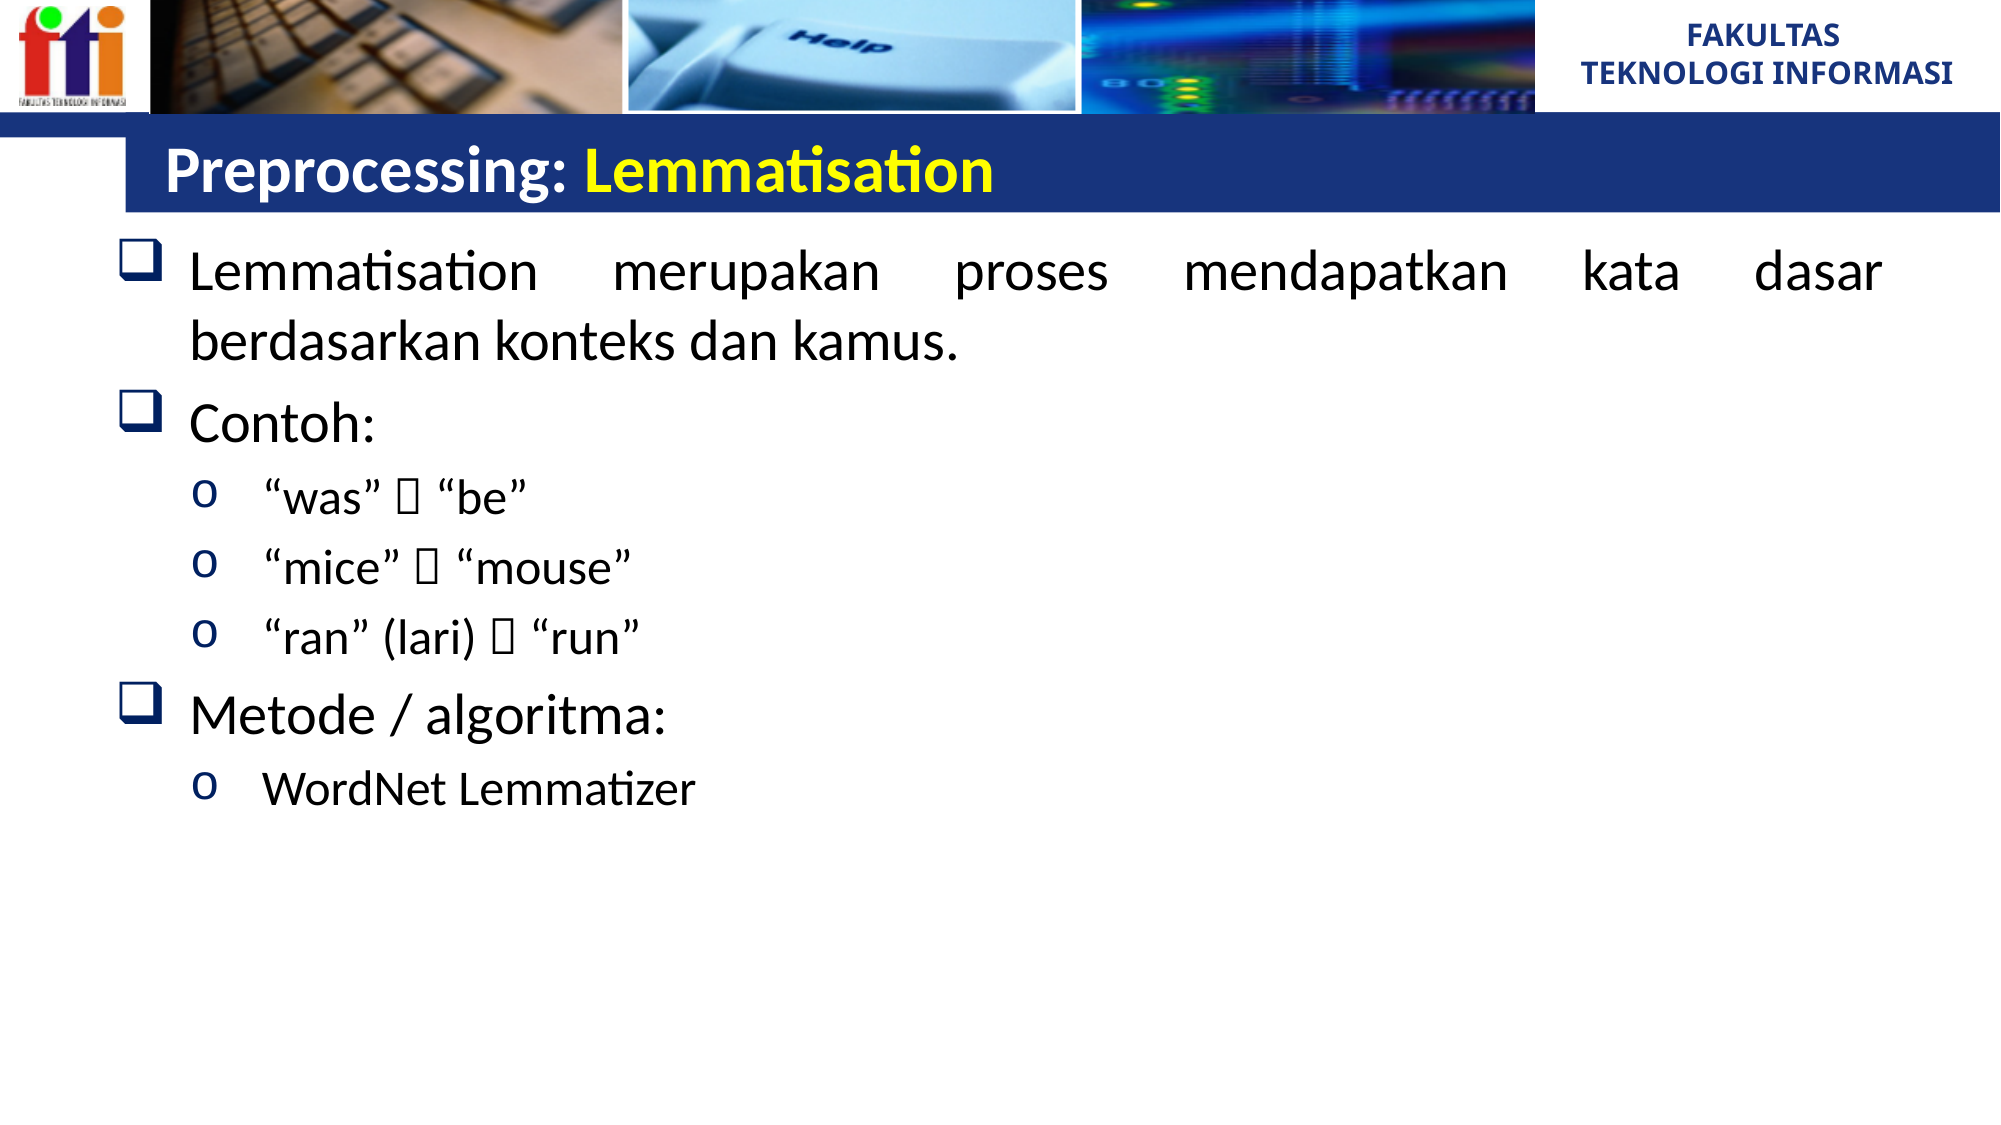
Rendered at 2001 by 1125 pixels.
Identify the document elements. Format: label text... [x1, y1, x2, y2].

picture [149, 0, 1535, 114]
title Preprocessing: Lemmatisation [149, 119, 1934, 213]
picture [19, 6, 126, 106]
list Lemmatisation merupakan proses mendapatkan kata dasar berdasarkan konteks dan kamus. Contoh: “was”  “be” “mice”  “mouse” “ran” (lari)  “run” Metode / algoritma: WordNet Lemmatizer [99, 224, 1901, 1038]
